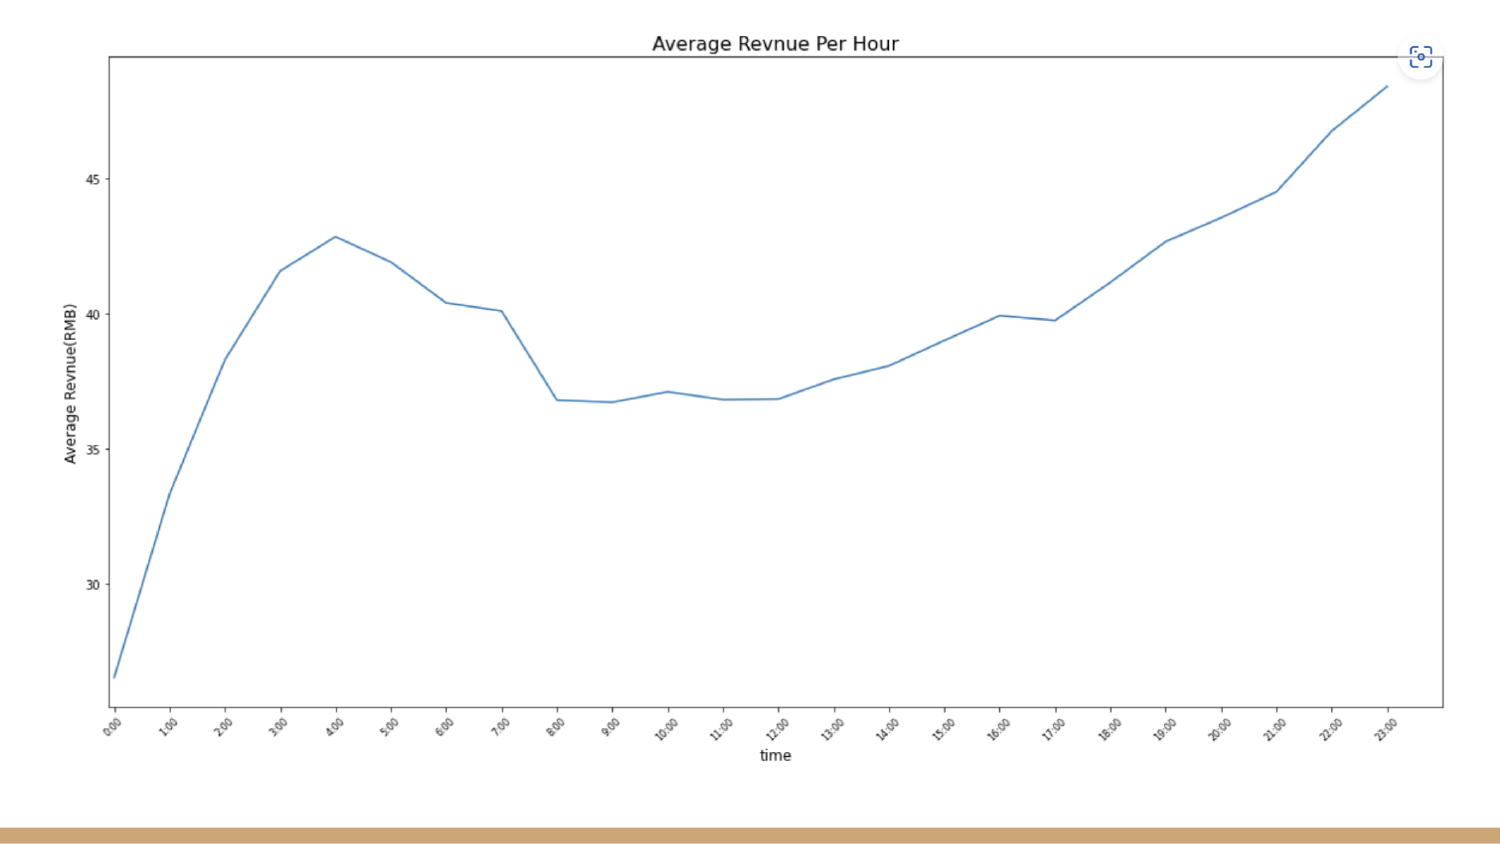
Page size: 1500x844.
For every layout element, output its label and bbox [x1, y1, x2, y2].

picture [28, 26, 1476, 790]
